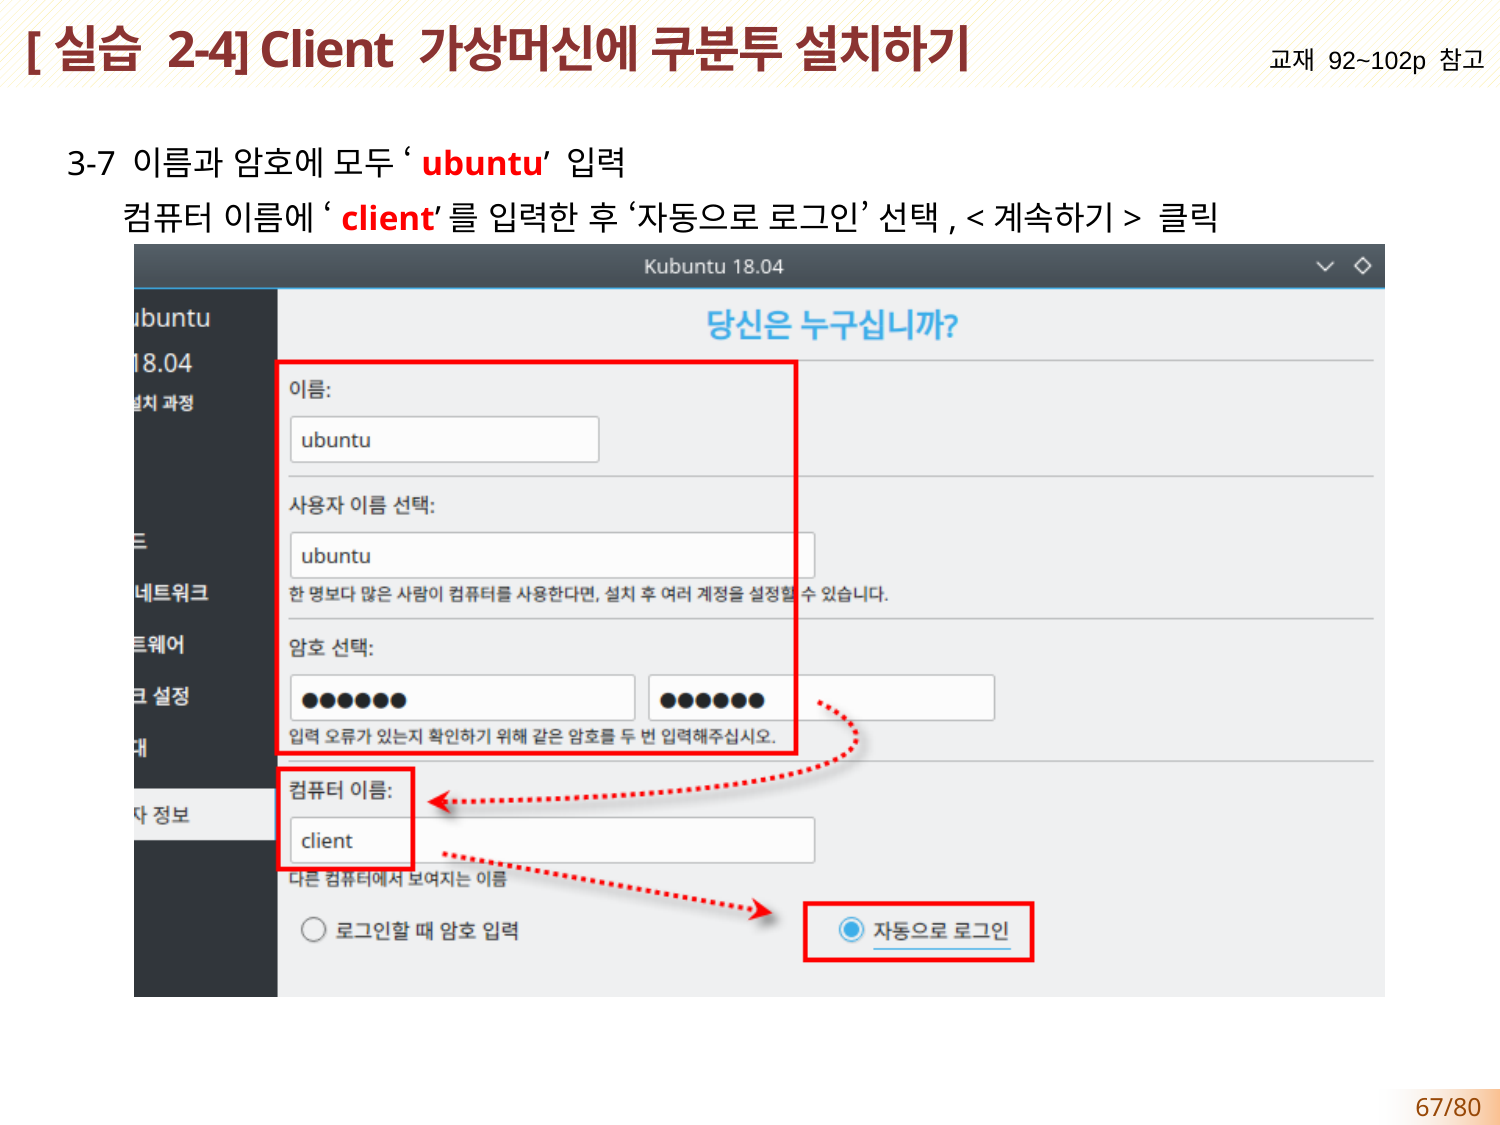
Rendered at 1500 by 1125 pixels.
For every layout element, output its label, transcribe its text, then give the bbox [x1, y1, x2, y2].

text_box 교재 92~102p 참고 [1254, 36, 1500, 82]
picture [134, 244, 1385, 997]
list 3-7 이름과 암호에 모두 ‘ubuntu’ 입력 컴퓨터 이름에 ‘client’를 입력한 후 ‘자동으로 로그인’ 선택, <계속하기> 클릭 [10, 126, 1481, 1057]
title [실습 2-4] Client 가상머신에 쿠분투 설치하기 [10, 8, 1288, 87]
